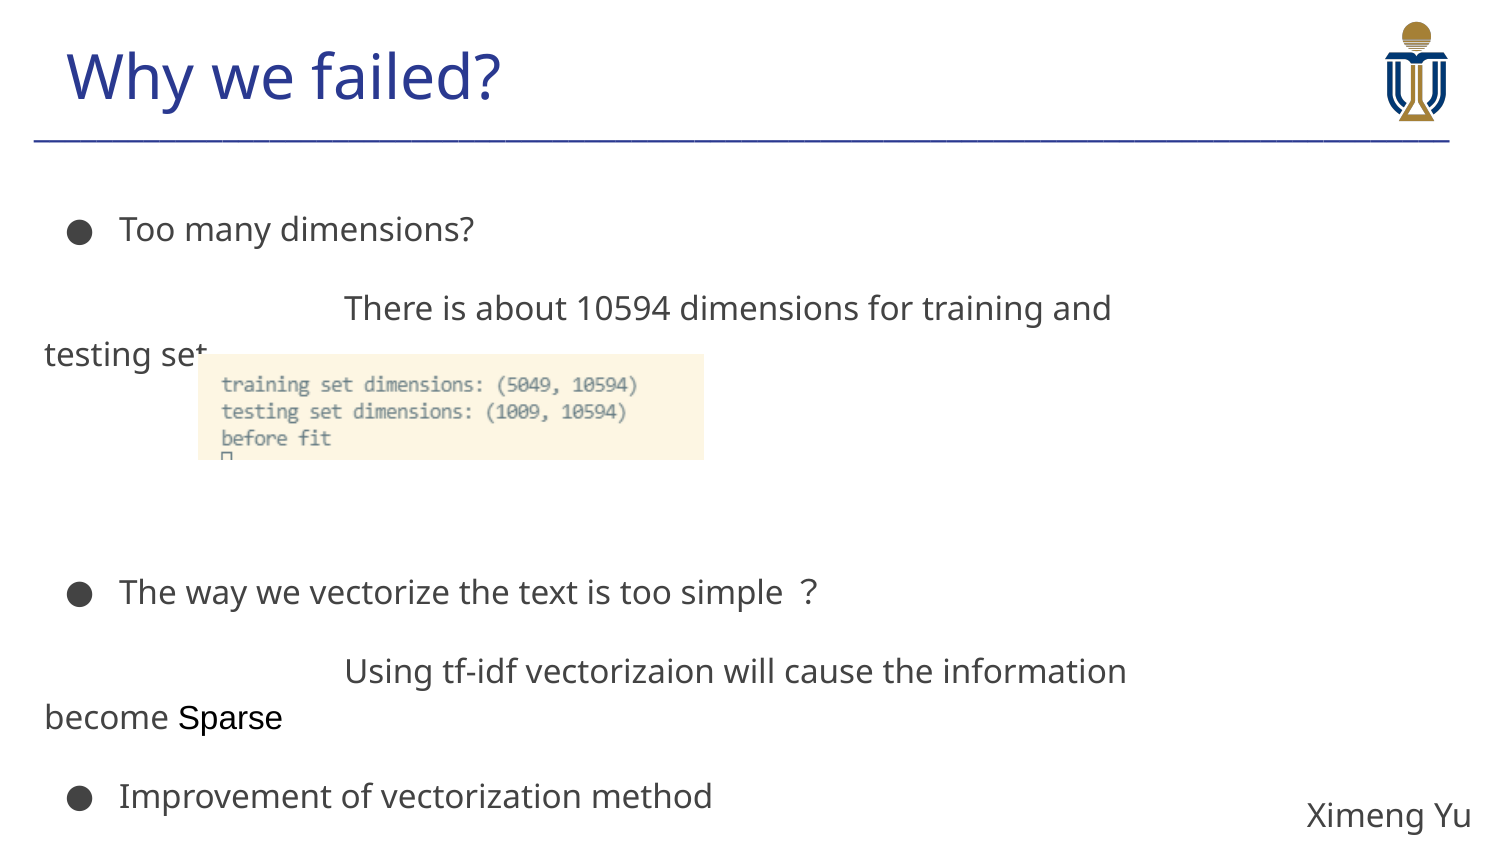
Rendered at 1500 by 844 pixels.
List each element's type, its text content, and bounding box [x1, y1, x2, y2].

title Why we failed? [51, 21, 851, 87]
picture [1383, 21, 1450, 122]
title __________________________________________________________________________________________ [18, 87, 1500, 188]
text_box Ximeng Yu [1047, 773, 1488, 844]
text_box Too many dimensions? There is about 10594 dimensions for training and testing set The way we vectorize the text is too simple？ Using tf-idf vectorizaion will cause the information become Sparse Improvement of vectorization method Implementing SentenceVector [29, 187, 1243, 844]
picture [198, 354, 704, 460]
